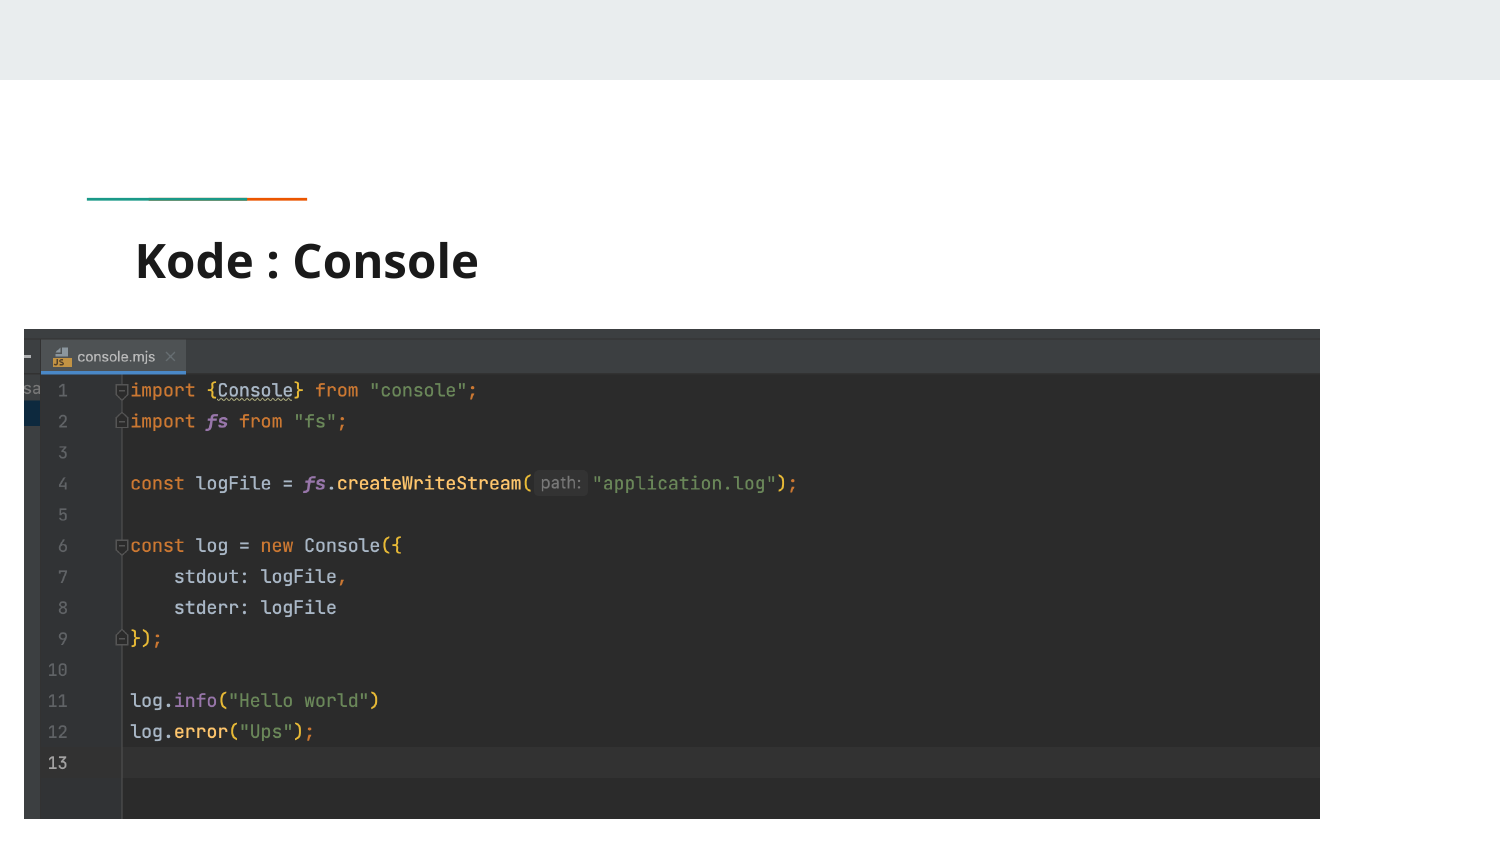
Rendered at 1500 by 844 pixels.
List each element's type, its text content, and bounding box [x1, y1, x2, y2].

picture [24, 328, 1320, 819]
title Kode : Console [119, 216, 1381, 305]
